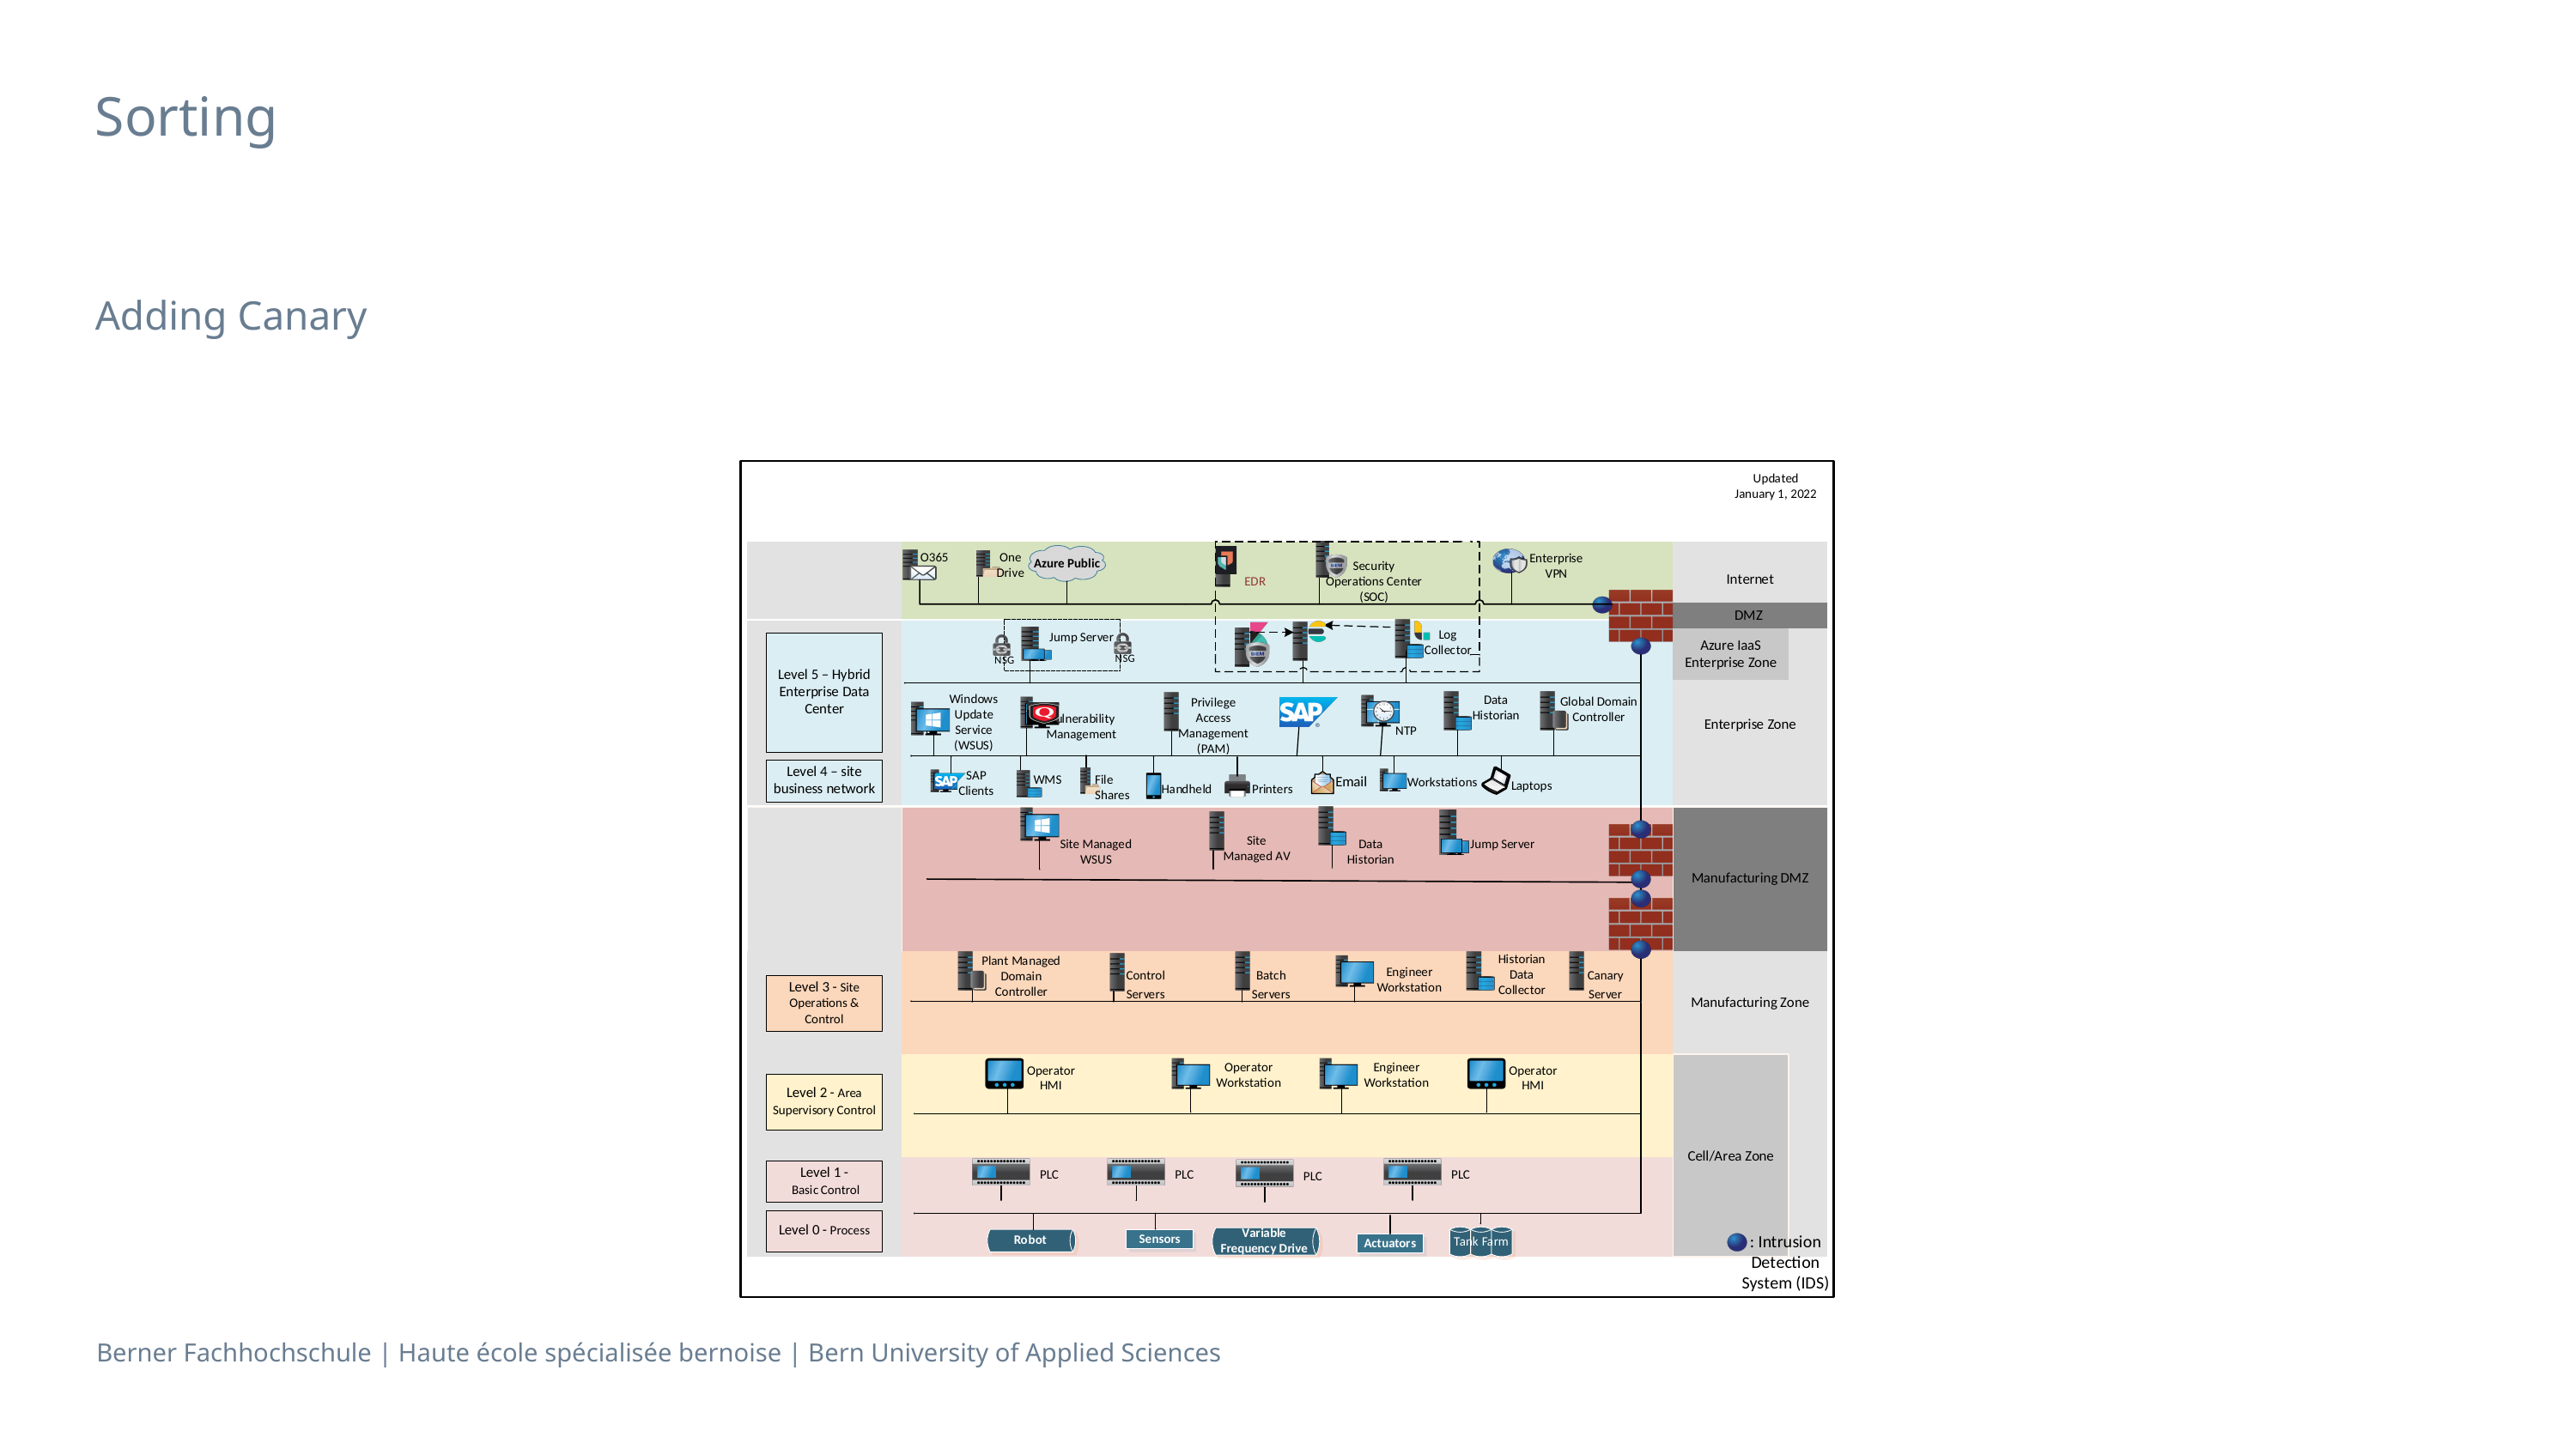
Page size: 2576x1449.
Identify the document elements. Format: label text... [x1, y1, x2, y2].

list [737, 458, 1839, 1303]
list Adding Canary [94, 290, 2482, 396]
title Sorting [94, 82, 2482, 191]
